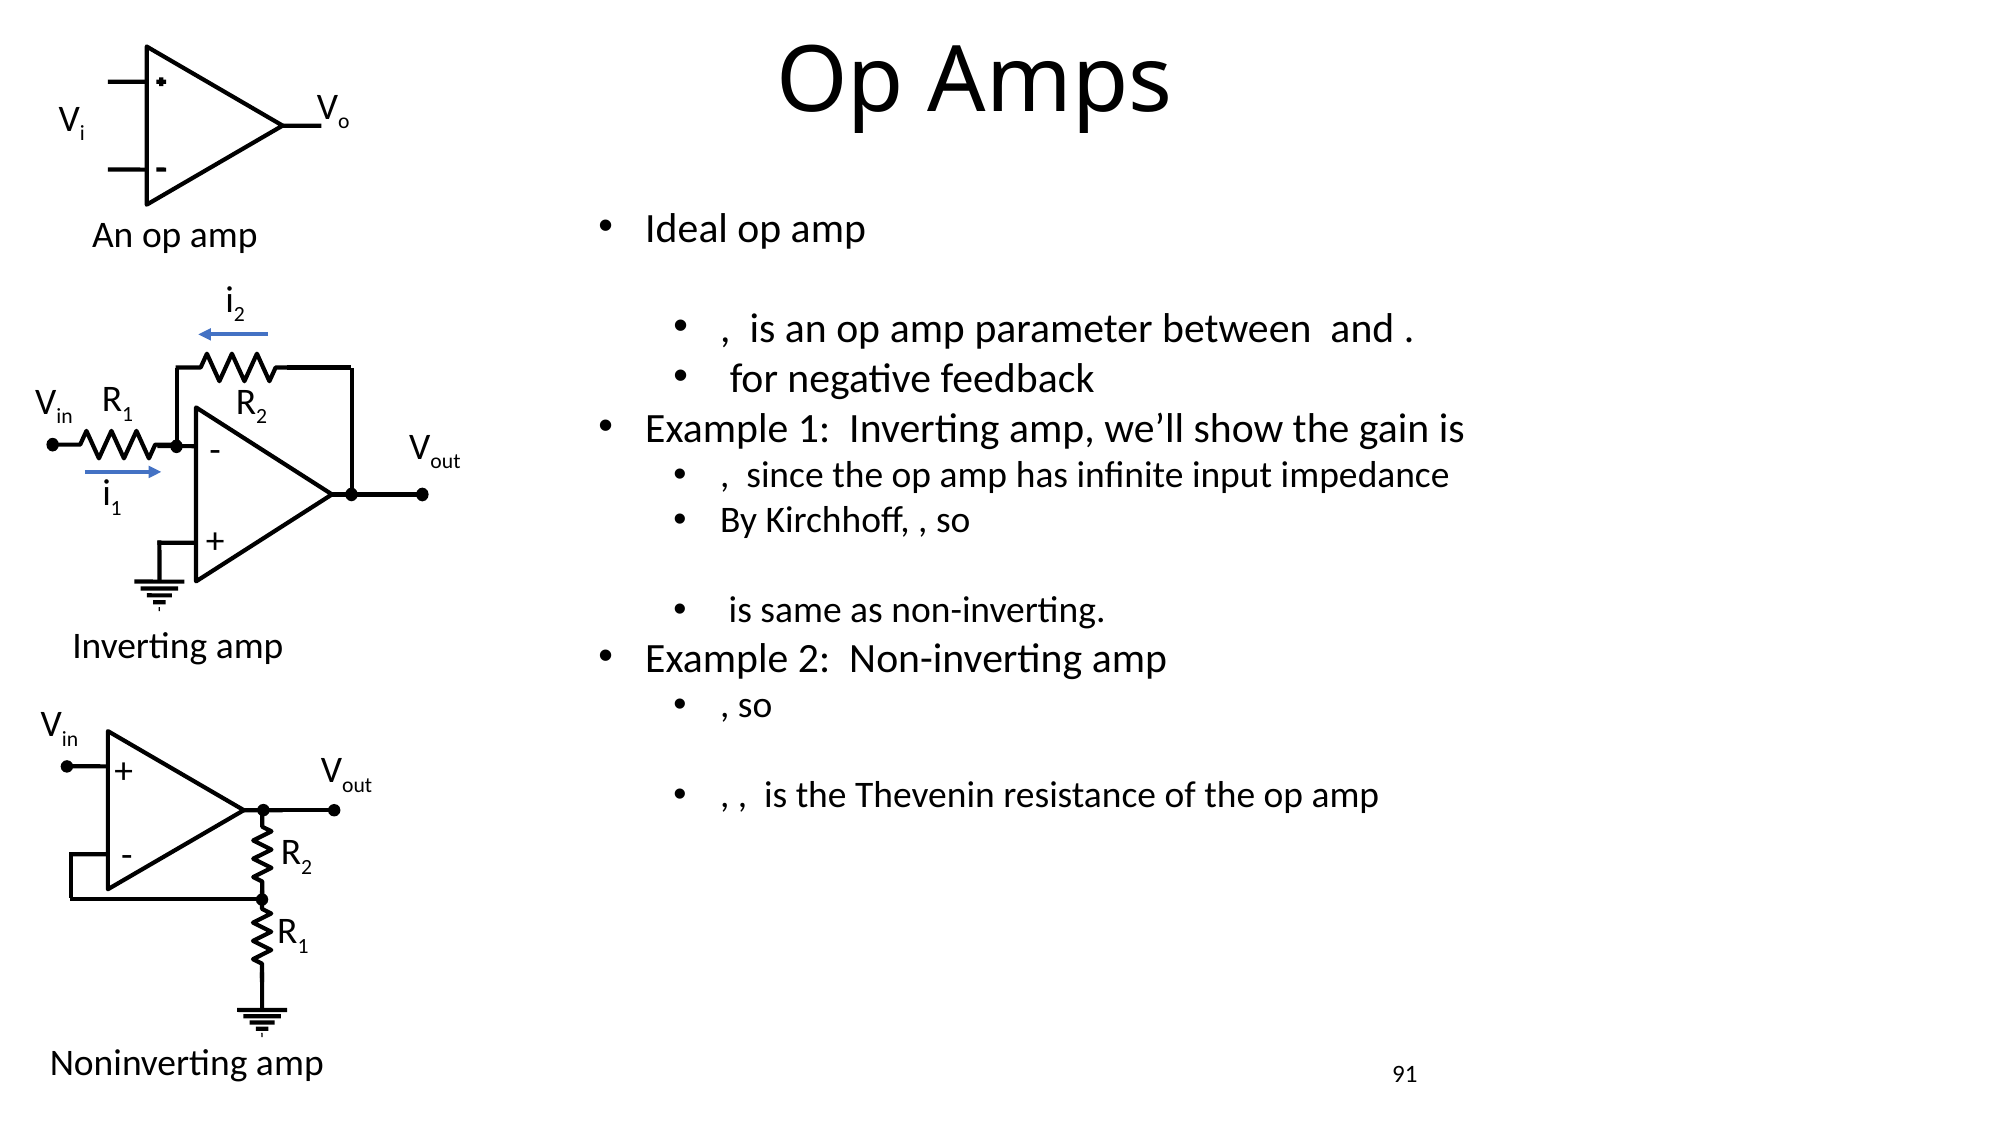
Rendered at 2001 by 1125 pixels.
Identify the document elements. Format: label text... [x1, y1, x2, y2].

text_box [25, 691, 400, 1092]
text_box Op Amps [28, 12, 1921, 138]
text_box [20, 267, 488, 681]
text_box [43, 46, 378, 264]
slide_number 91 [1074, 738, 1425, 1125]
